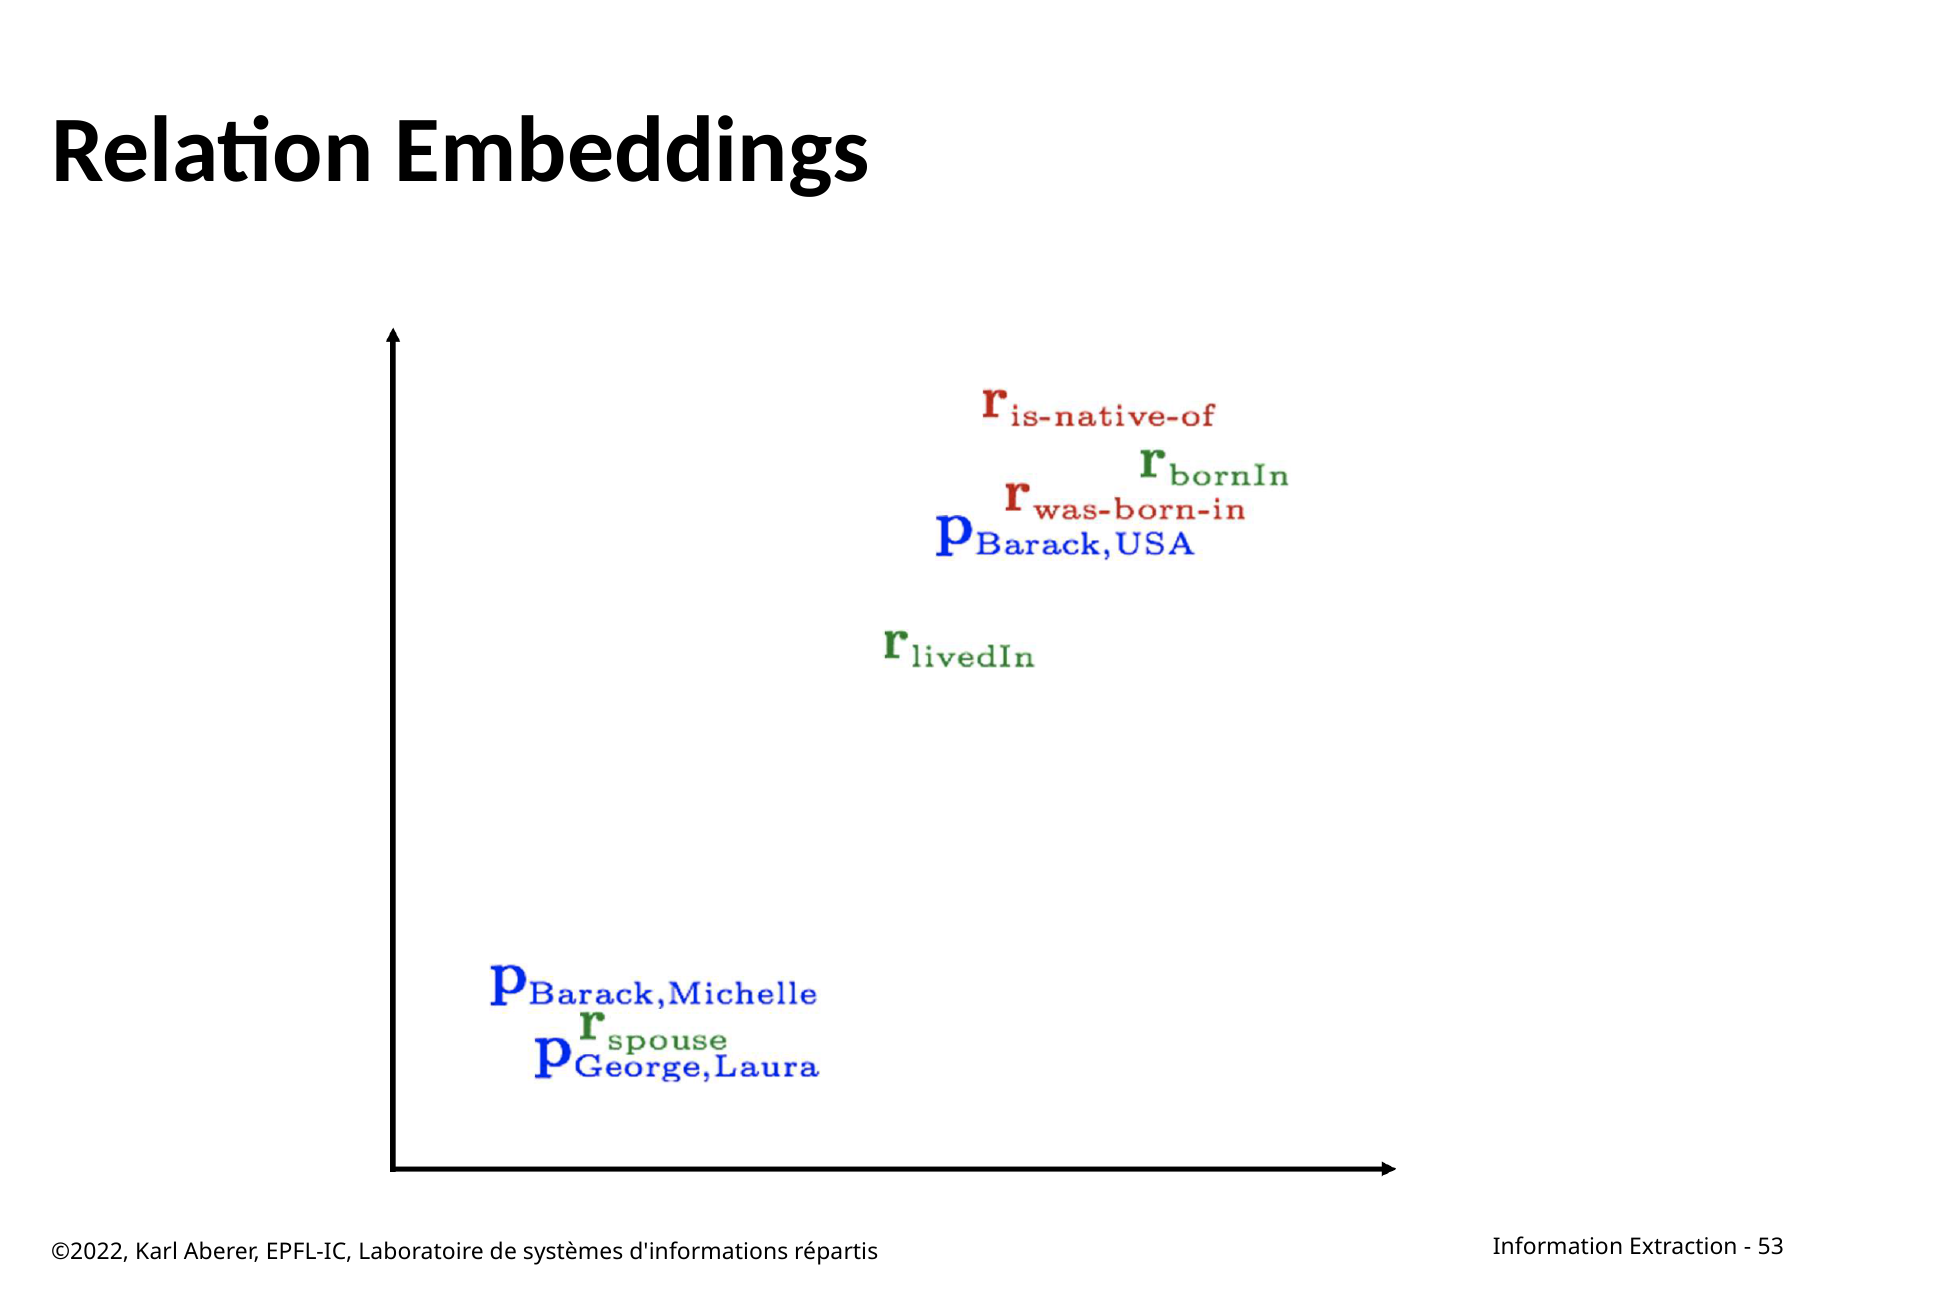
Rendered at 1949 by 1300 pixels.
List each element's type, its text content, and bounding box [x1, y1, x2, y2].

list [243, 253, 1604, 1208]
title Relation Embeddings [32, 57, 1803, 232]
footer ©2022, Karl Aberer, EPFL-IC, Laboratoire de systèmes d'informations répartis [32, 1227, 1284, 1271]
